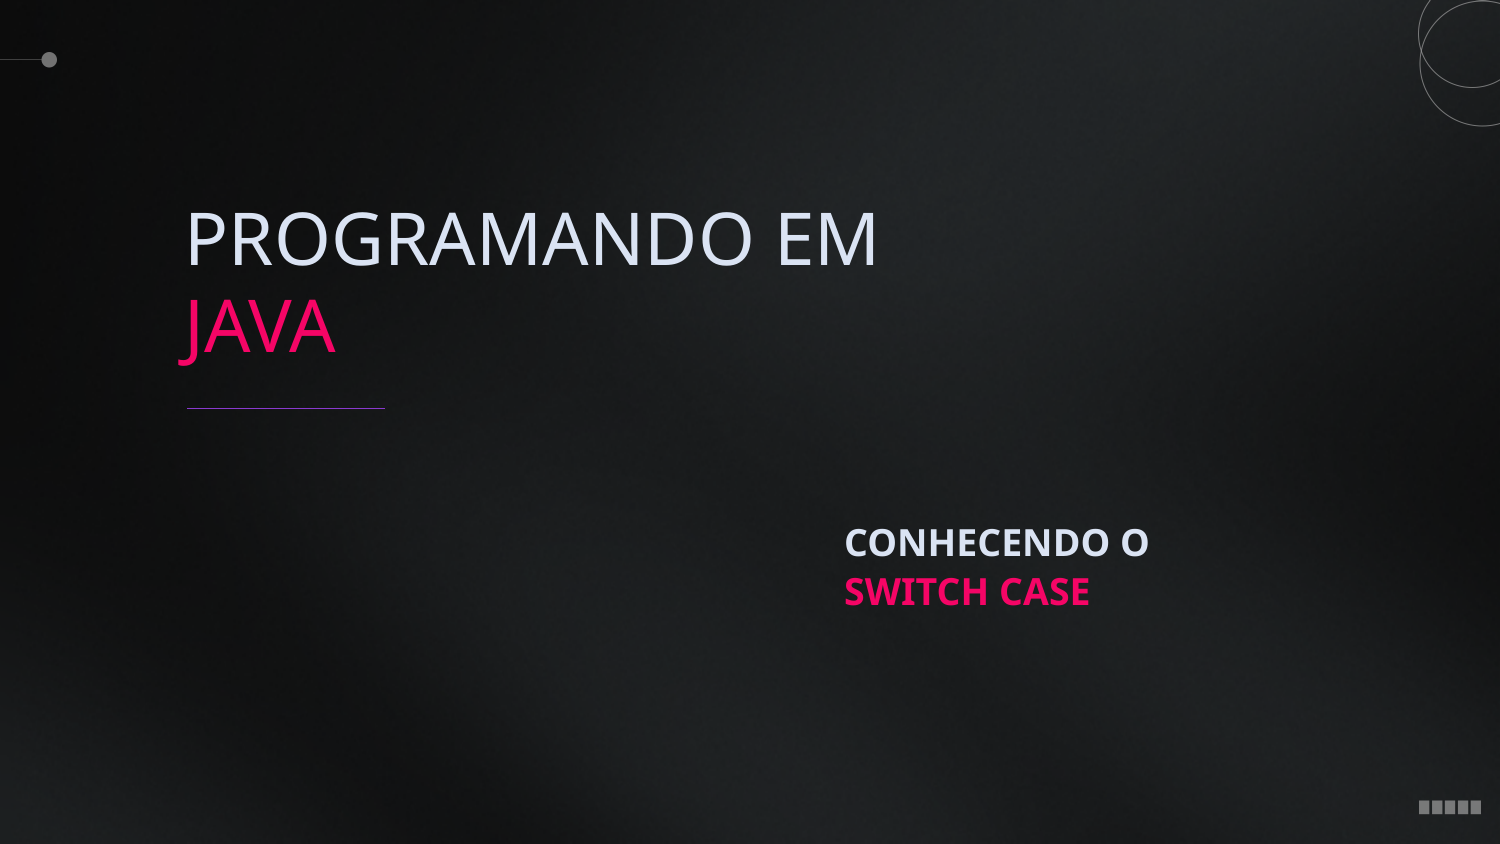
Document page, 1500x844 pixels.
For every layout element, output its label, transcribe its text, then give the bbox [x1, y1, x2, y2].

text_box PROGRAMANDO EM JAVA [169, 184, 1099, 375]
picture [0, 0, 1500, 844]
text_box CONHECENDO O SWITCH CASE [829, 506, 1165, 621]
